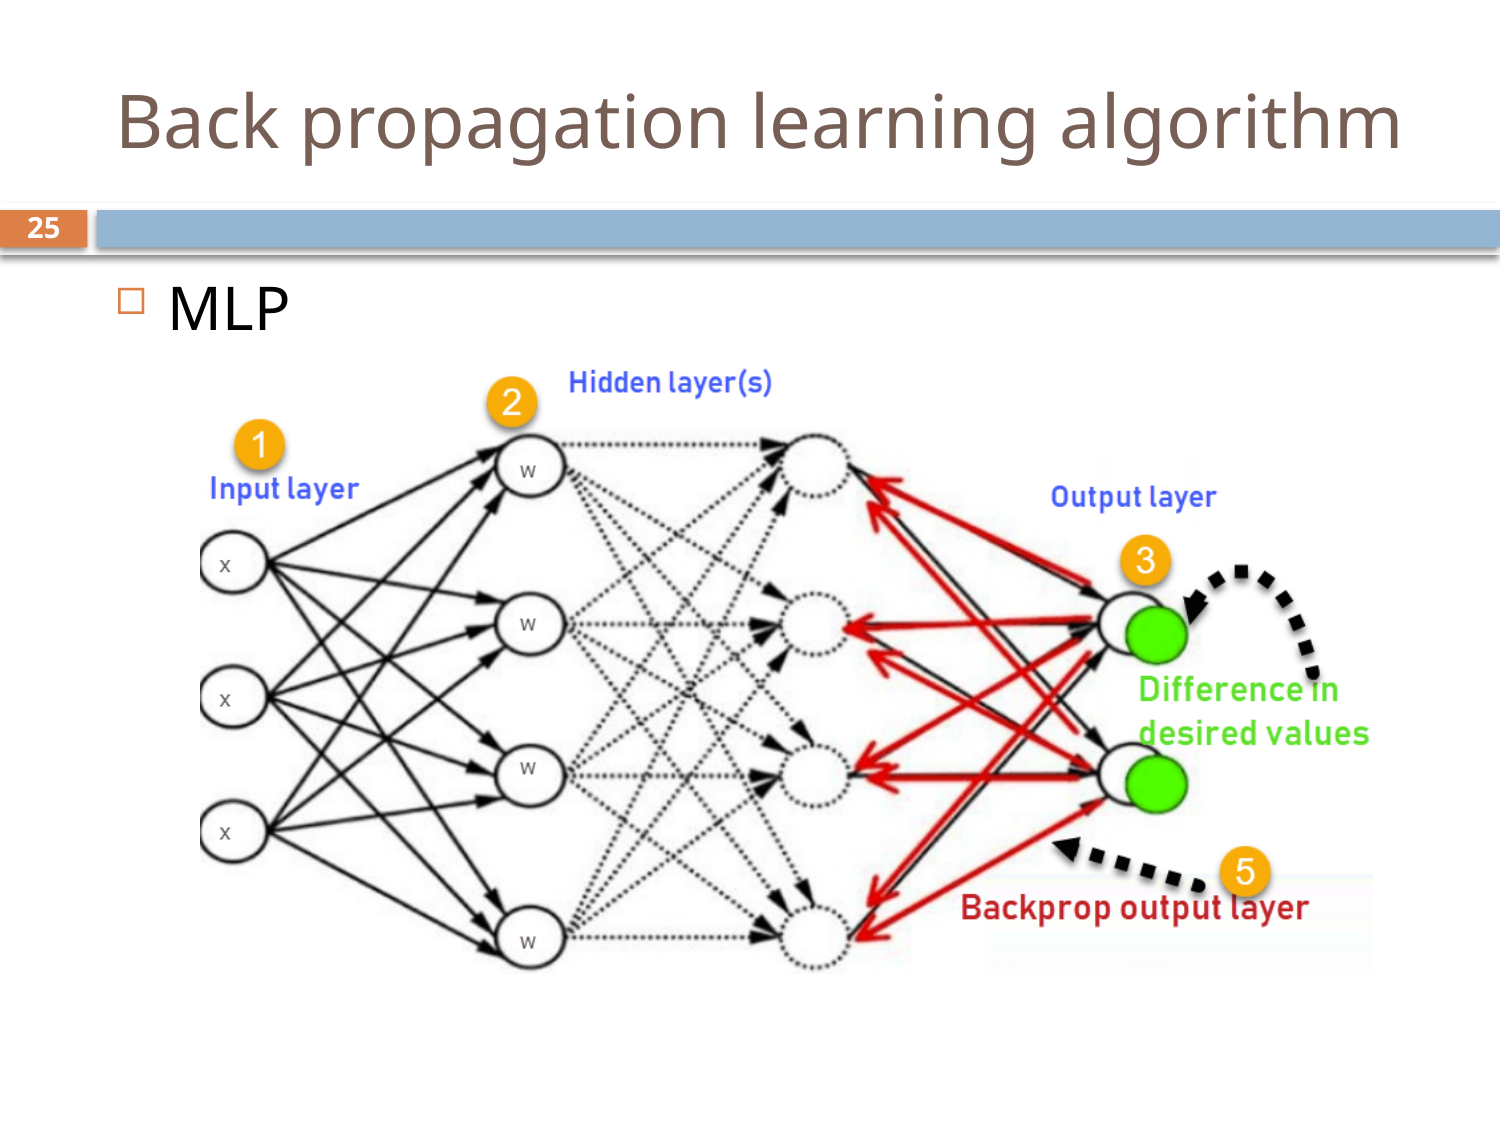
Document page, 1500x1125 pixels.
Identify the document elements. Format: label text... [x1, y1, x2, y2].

title Back propagation learning algorithm [100, 37, 1438, 200]
list MLP [100, 262, 1438, 1000]
picture [199, 362, 1373, 974]
slide_number 25 [0, 208, 88, 249]
